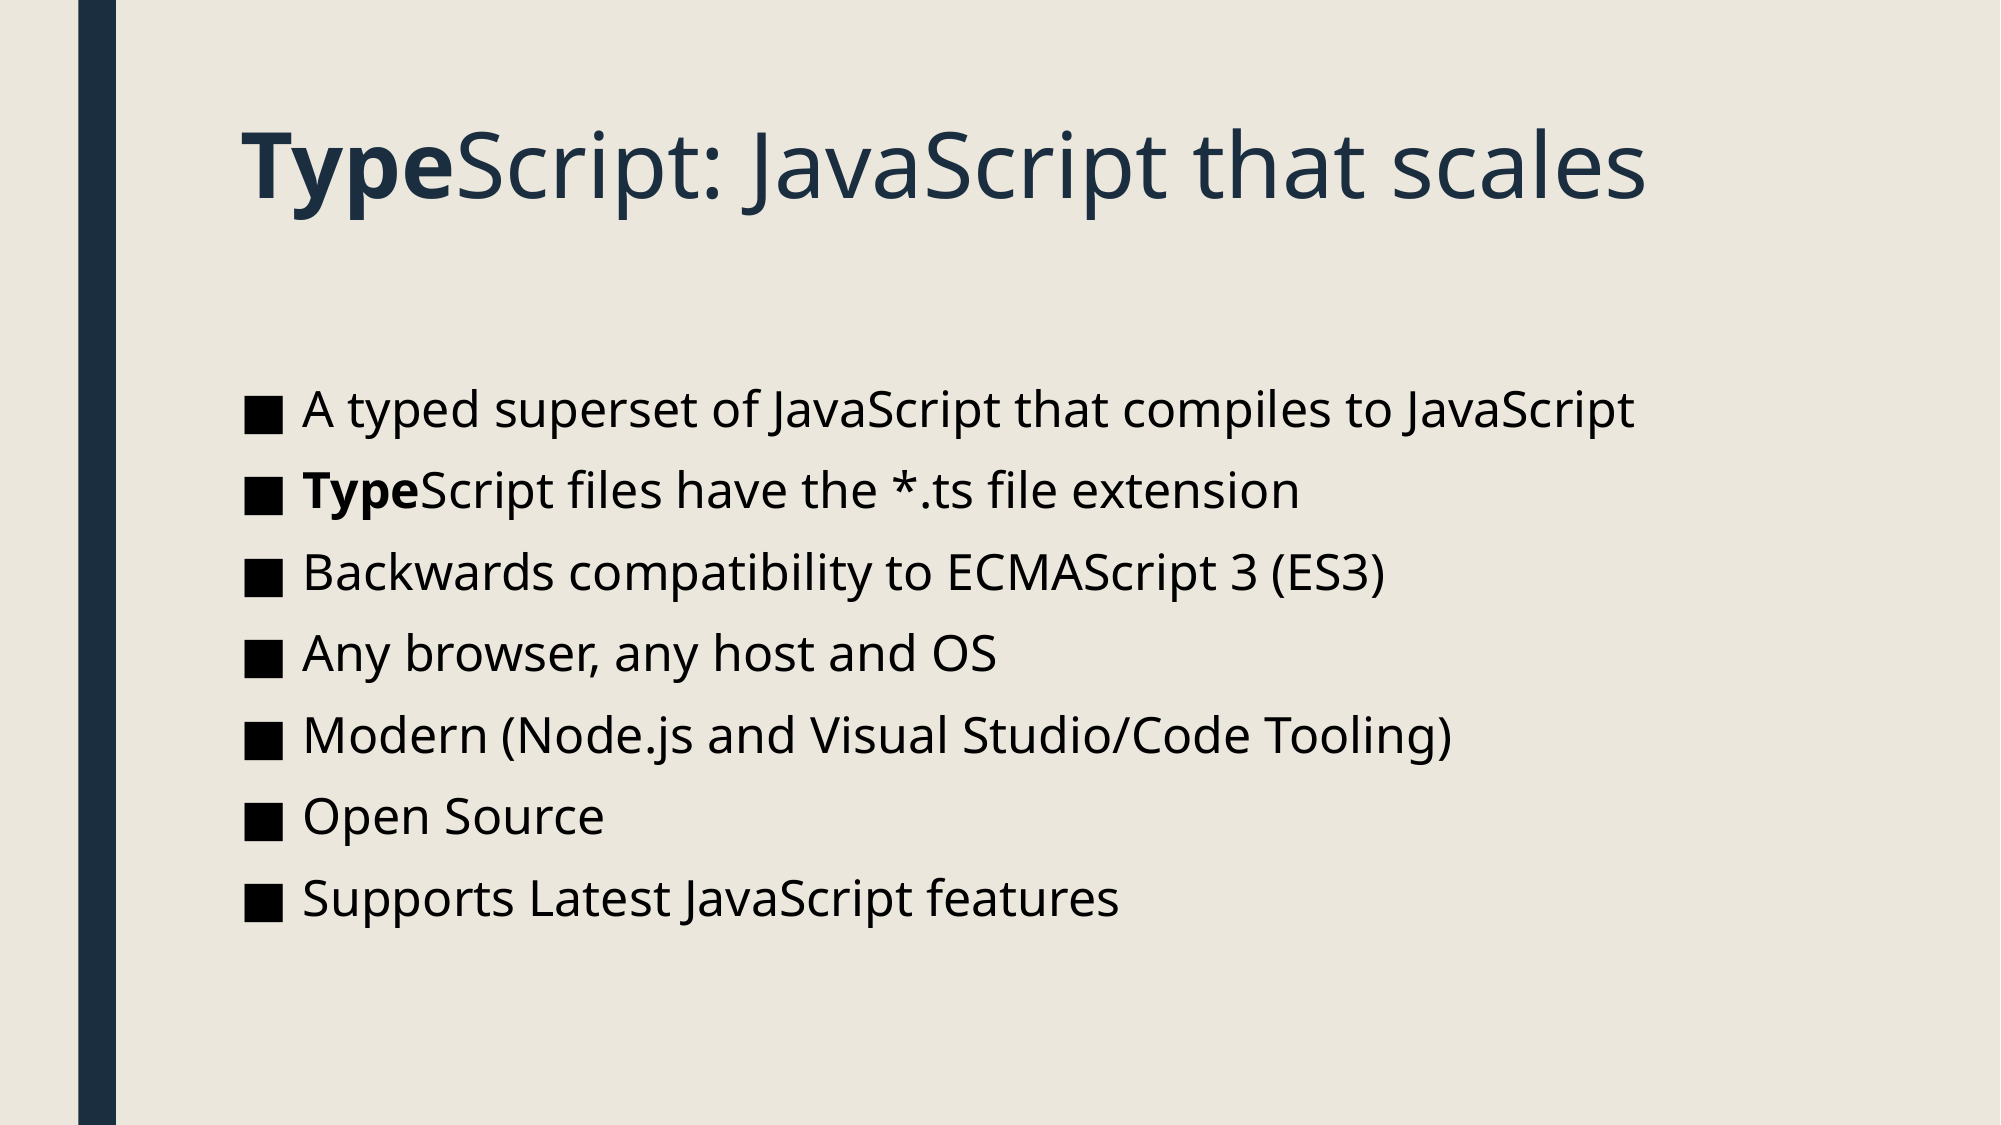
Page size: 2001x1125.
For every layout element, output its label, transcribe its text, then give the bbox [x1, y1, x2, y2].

list A typed superset of JavaScript that compiles to JavaScript TypeScript files have the *.ts file extension Backwards compatibility to ECMAScript 3 (ES3) Any browser, any host and OS Modern (Node.js and Visual Studio/Code Tooling) Open Source Supports Latest JavaScript features [225, 375, 1800, 963]
title TypeScript: JavaScript that scales [225, 112, 1800, 357]
